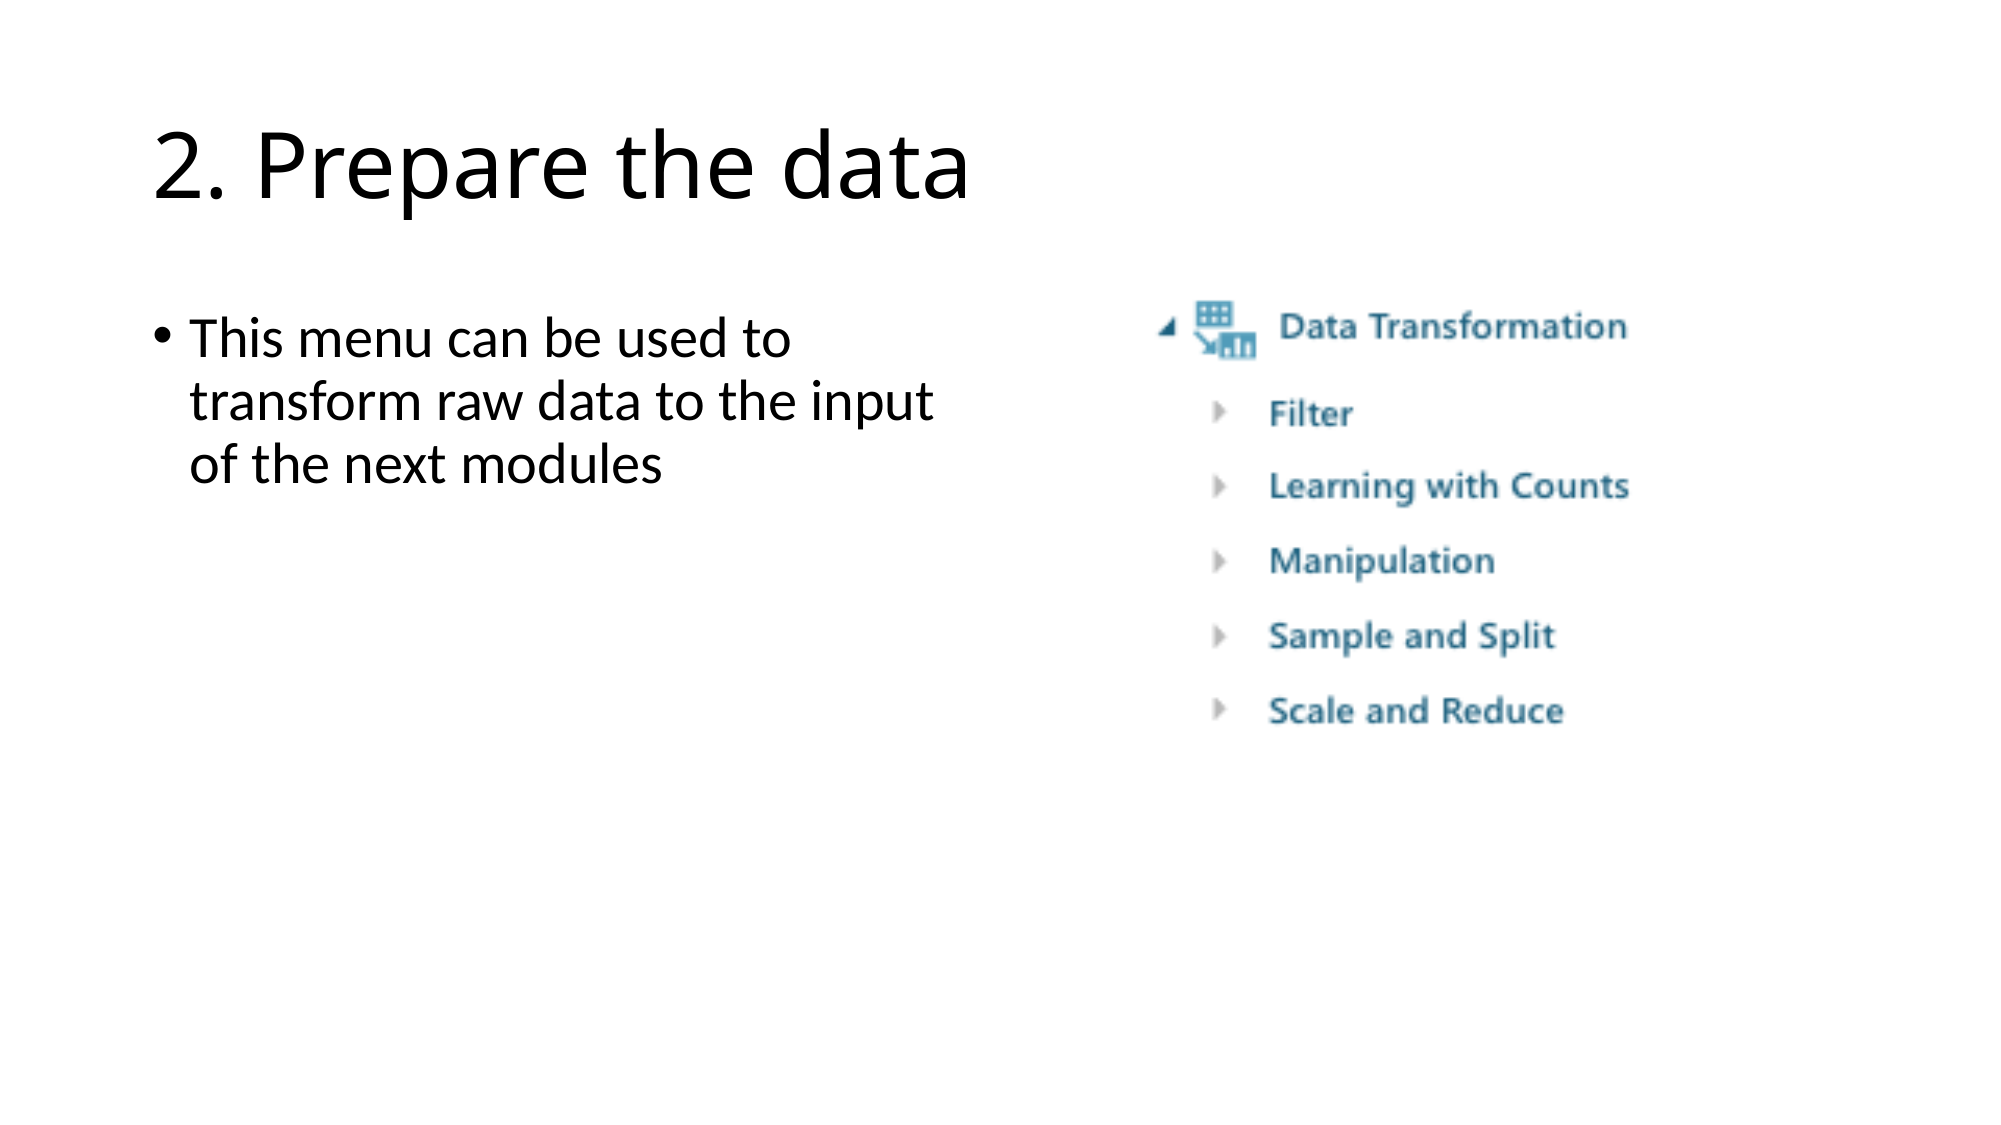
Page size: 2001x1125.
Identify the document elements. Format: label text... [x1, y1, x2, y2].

picture [1135, 277, 1720, 768]
list This menu can be used to transform raw data to the input of the next modules [137, 299, 986, 1014]
title 2. Prepare the data [137, 59, 1863, 278]
